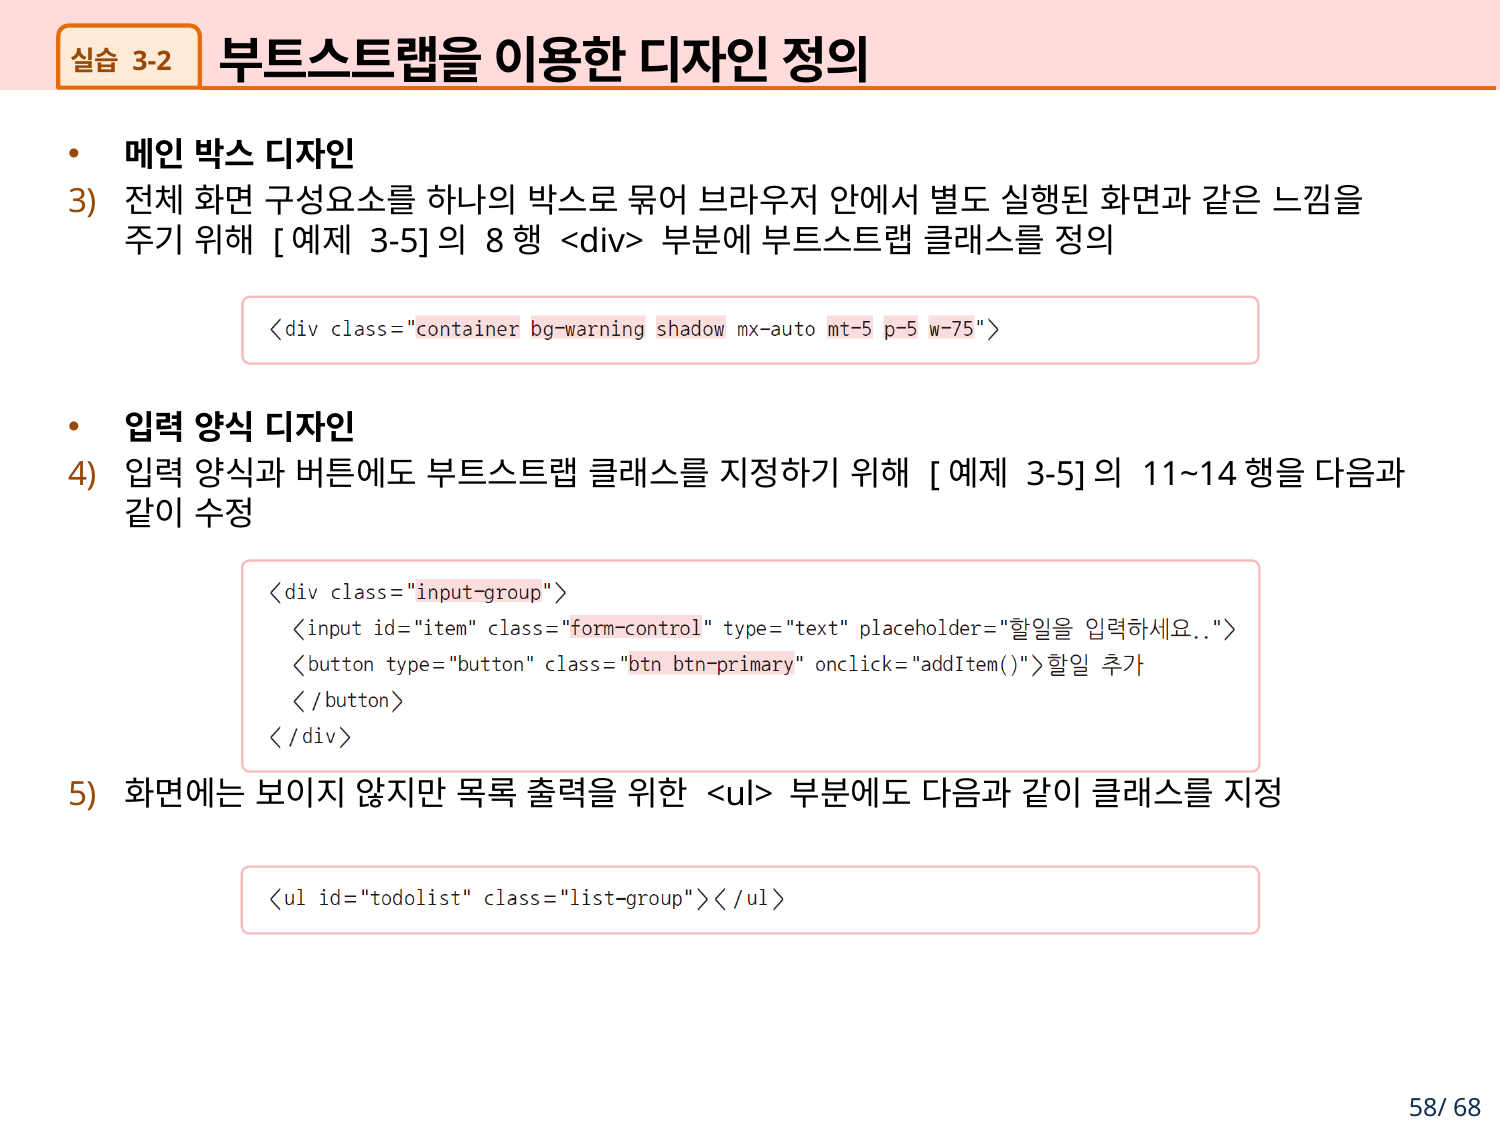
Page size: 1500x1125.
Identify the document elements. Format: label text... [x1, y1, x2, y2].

picture [234, 289, 1266, 370]
picture [236, 550, 1264, 776]
picture [236, 857, 1264, 939]
list 메인 박스 디자인 전체 화면 구성요소를 하나의 박스로 묶어 브라우저 안에서 별도 실행된 화면과 같은 느낌을 주기 위해 [예제 3-5]의 8행 <div> 부분에 부트스트랩 클래스를 정의 입력 양식 디자인 입력 양식과 버튼에도 부트스트랩 클래스를 지정하기 위해 [예제 3-5]의 11~14행을 다음과 같이 수정 화면에는 보이지 않지만 목록 출력을 위한 <ul> 부분에도 다음과 같이 클래스를 지정 [53, 125, 1425, 1005]
title 부트스트랩을 이용한 디자인 정의 [203, 19, 1365, 97]
text_box 실습 3-2 [55, 35, 206, 83]
